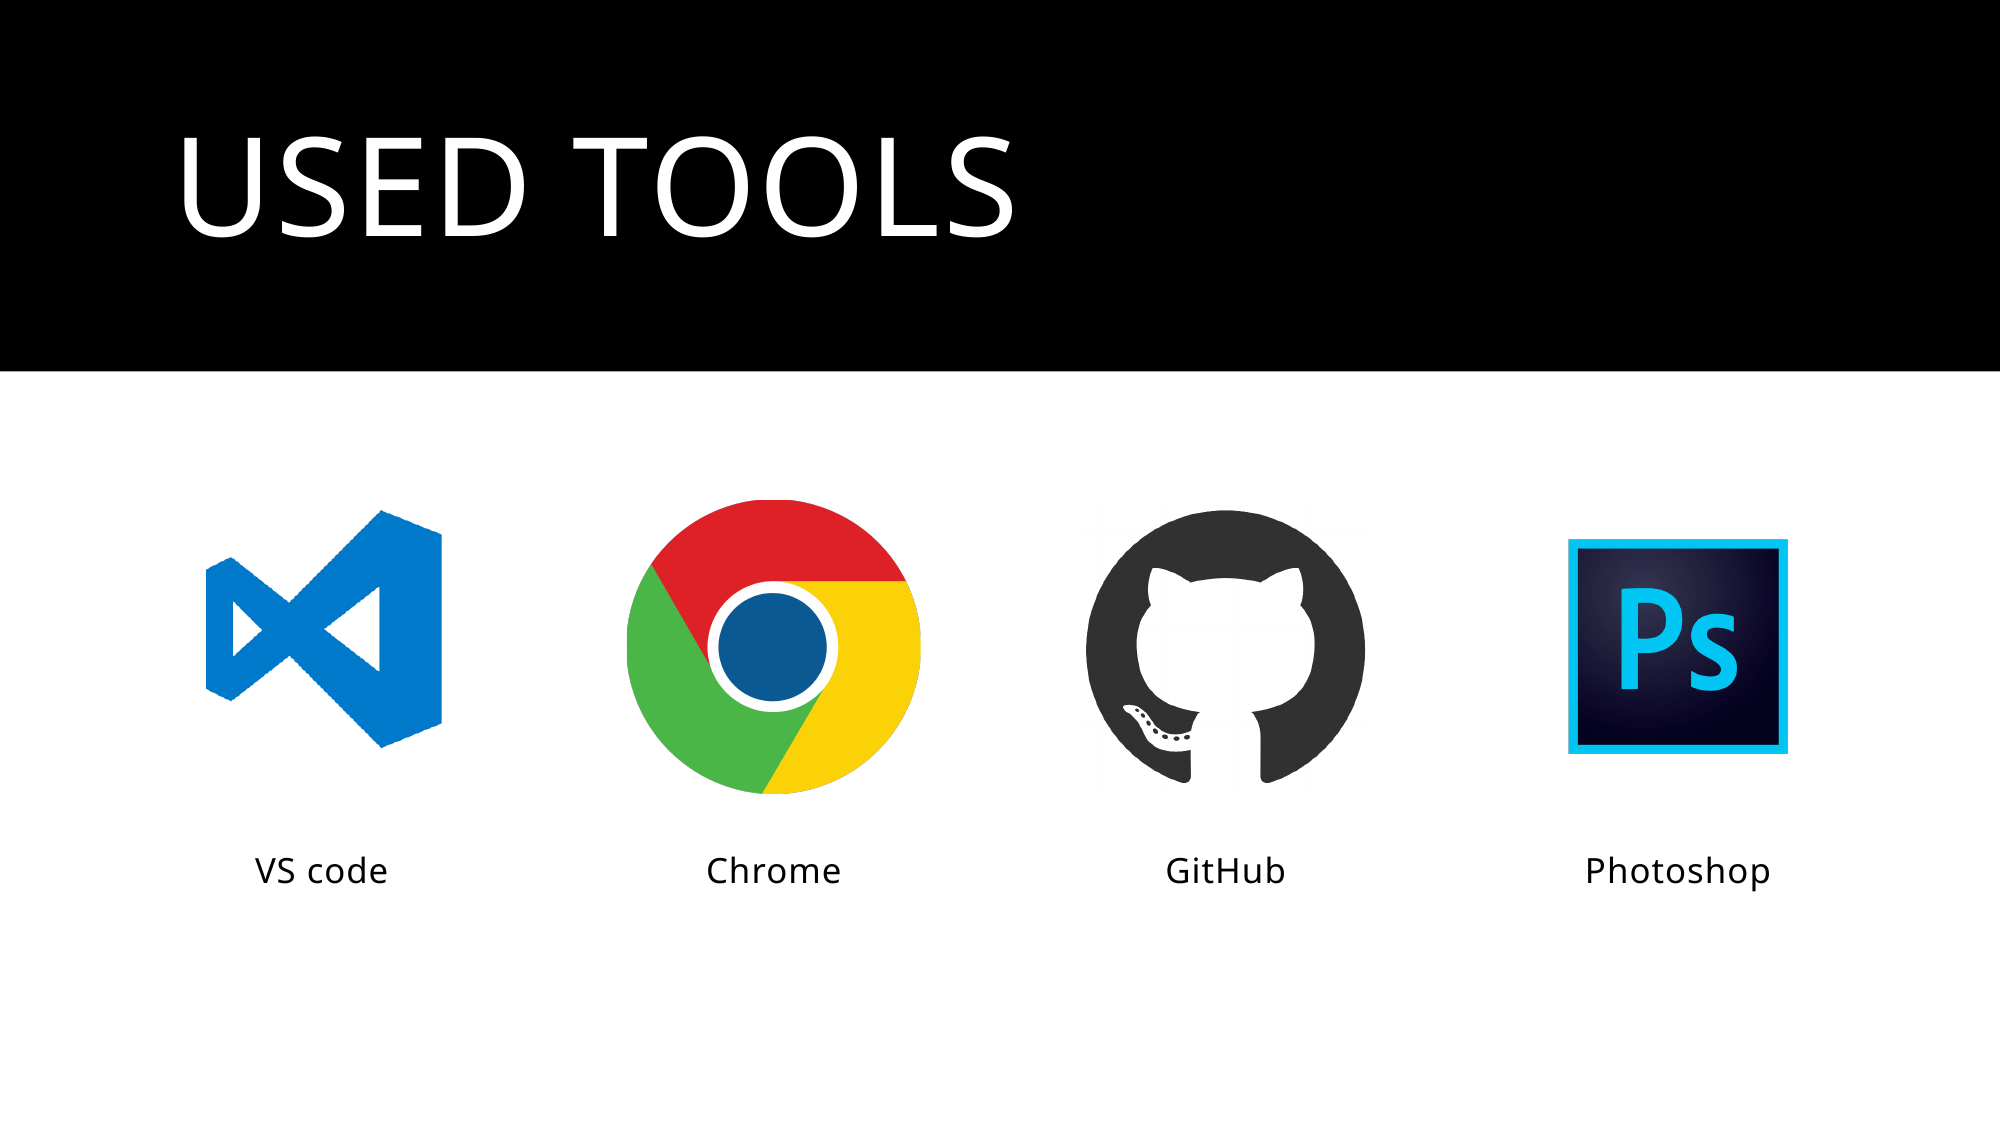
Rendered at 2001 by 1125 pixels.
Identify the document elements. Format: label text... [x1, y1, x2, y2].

picture [174, 499, 469, 794]
list Chrome [626, 840, 921, 898]
list GitHub [1078, 840, 1373, 898]
title Used TOOLS [157, 52, 1842, 332]
picture [1531, 499, 1825, 794]
list VS code [174, 840, 469, 898]
list Photoshop [1531, 840, 1825, 898]
picture [626, 499, 921, 794]
picture [1078, 499, 1373, 794]
